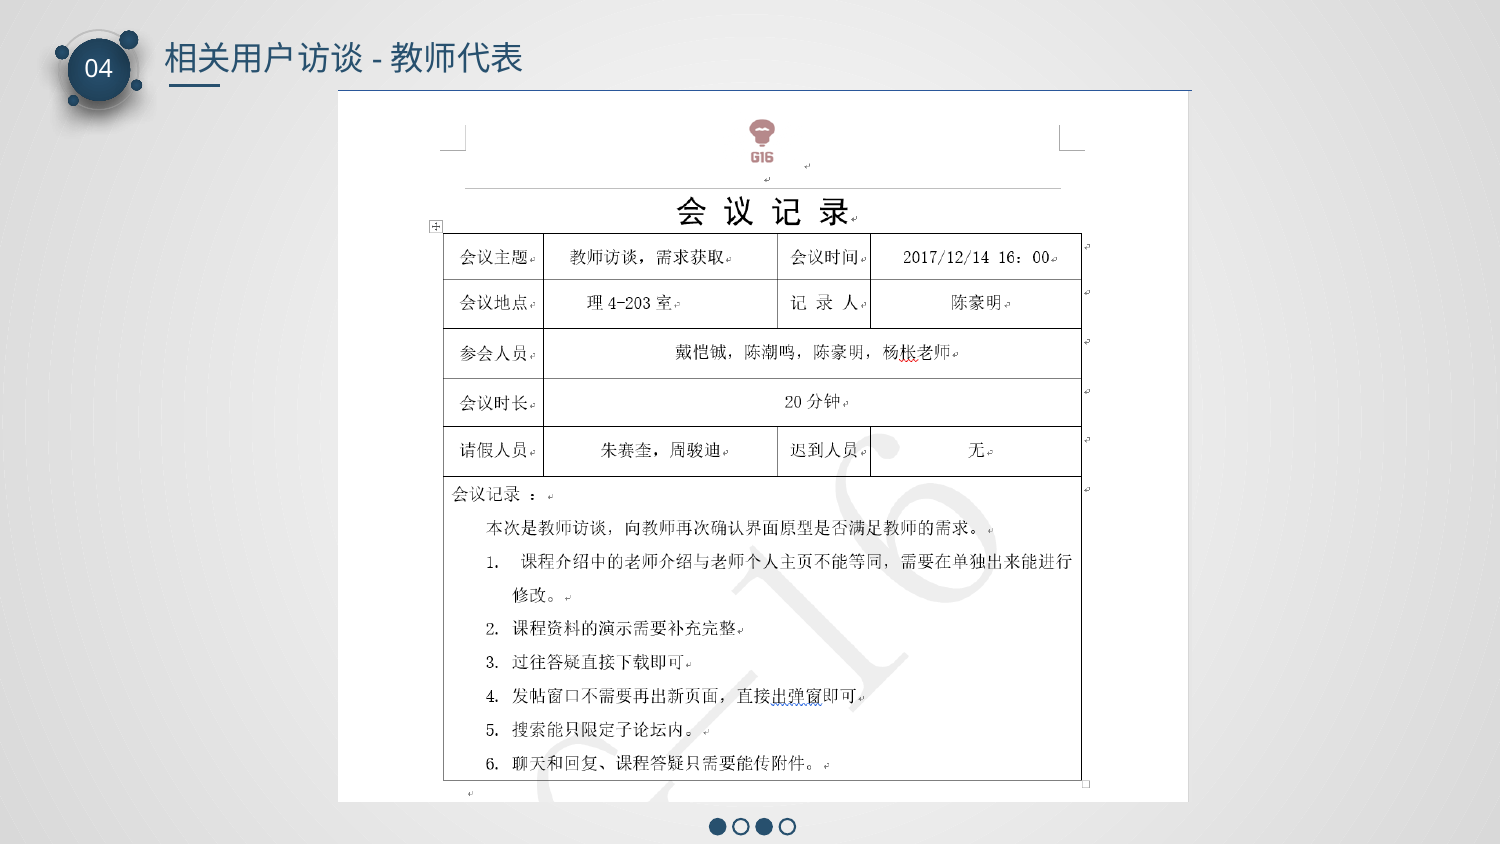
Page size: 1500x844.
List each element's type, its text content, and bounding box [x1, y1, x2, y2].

picture [338, 90, 1192, 802]
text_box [55, 30, 143, 110]
text_box 相关用户访谈-教师代表 [149, 30, 539, 85]
